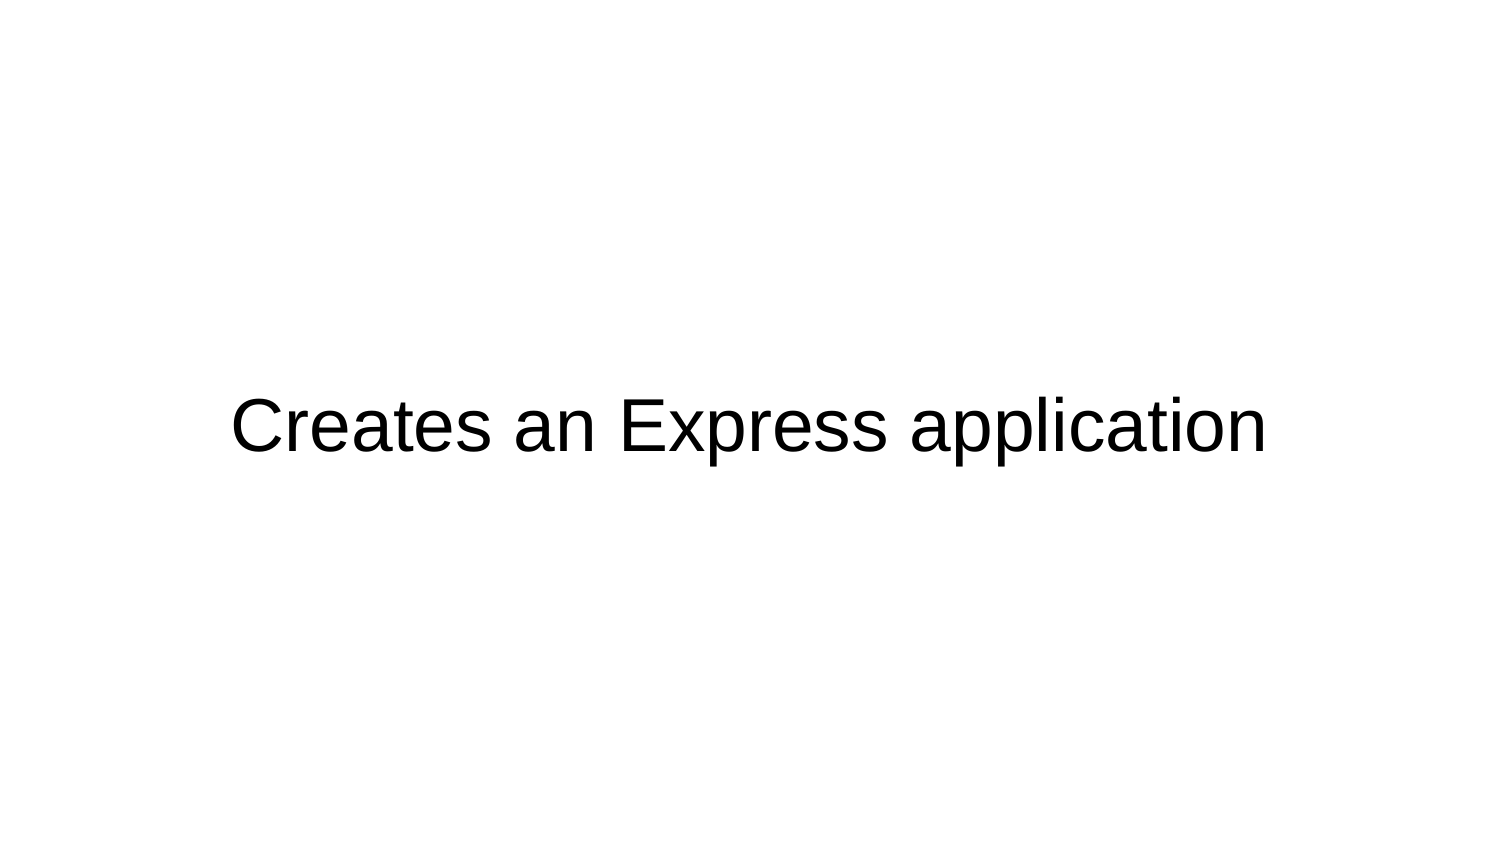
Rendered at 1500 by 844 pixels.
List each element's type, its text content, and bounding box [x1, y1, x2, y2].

title Creates an Express application [51, 352, 1449, 491]
